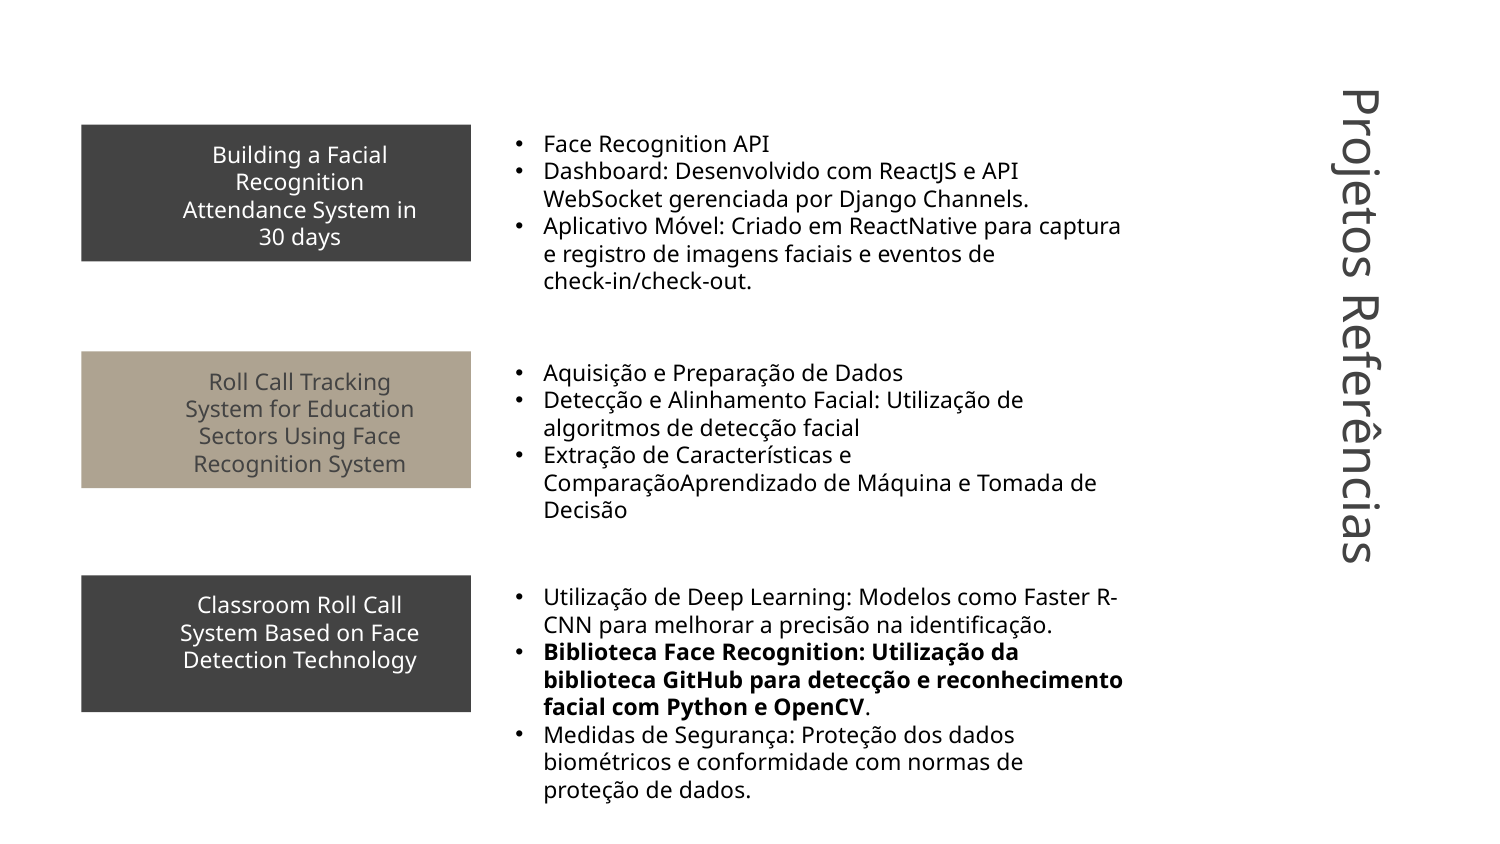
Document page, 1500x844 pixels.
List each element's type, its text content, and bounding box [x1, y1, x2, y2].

text_box [81, 124, 471, 262]
title Classroom Roll Call System Based on Face Detection Technology [160, 576, 440, 714]
text_box [81, 351, 471, 489]
text_box Face Recognition API Dashboard: Desenvolvido com ReactJS e API WebSocket gerenciada por Django Channels. Aplicativo Móvel: Criado em ReactNative para captura e registro de imagens faciais e eventos de check-in/check-out. [500, 121, 1140, 330]
title Building a Facial Recognition Attendance System in 30 days [160, 125, 440, 263]
title Roll Call Tracking System for Education Sectors Using Face Recognition System [160, 352, 440, 489]
text_box Aquisição e Preparação de Dados Detecção e Alinhamento Facial: Utilização de algoritmos de detecção facial Extração de Características e ComparaçãoAprendizado de Máquina e Tomada de Decisão [500, 351, 1140, 531]
text_box Utilização de Deep Learning: Modelos como Faster R-CNN para melhorar a precisão na identificação. Biblioteca Face Recognition: Utilização da biblioteca GitHub para detecção e reconhecimento facial com Python e OpenCV. Medidas de Segurança: Proteção dos dados biométricos e conformidade com normas de proteção de dados. [500, 575, 1140, 838]
text_box [81, 575, 471, 713]
title Projetos Referências [1328, 71, 1409, 643]
